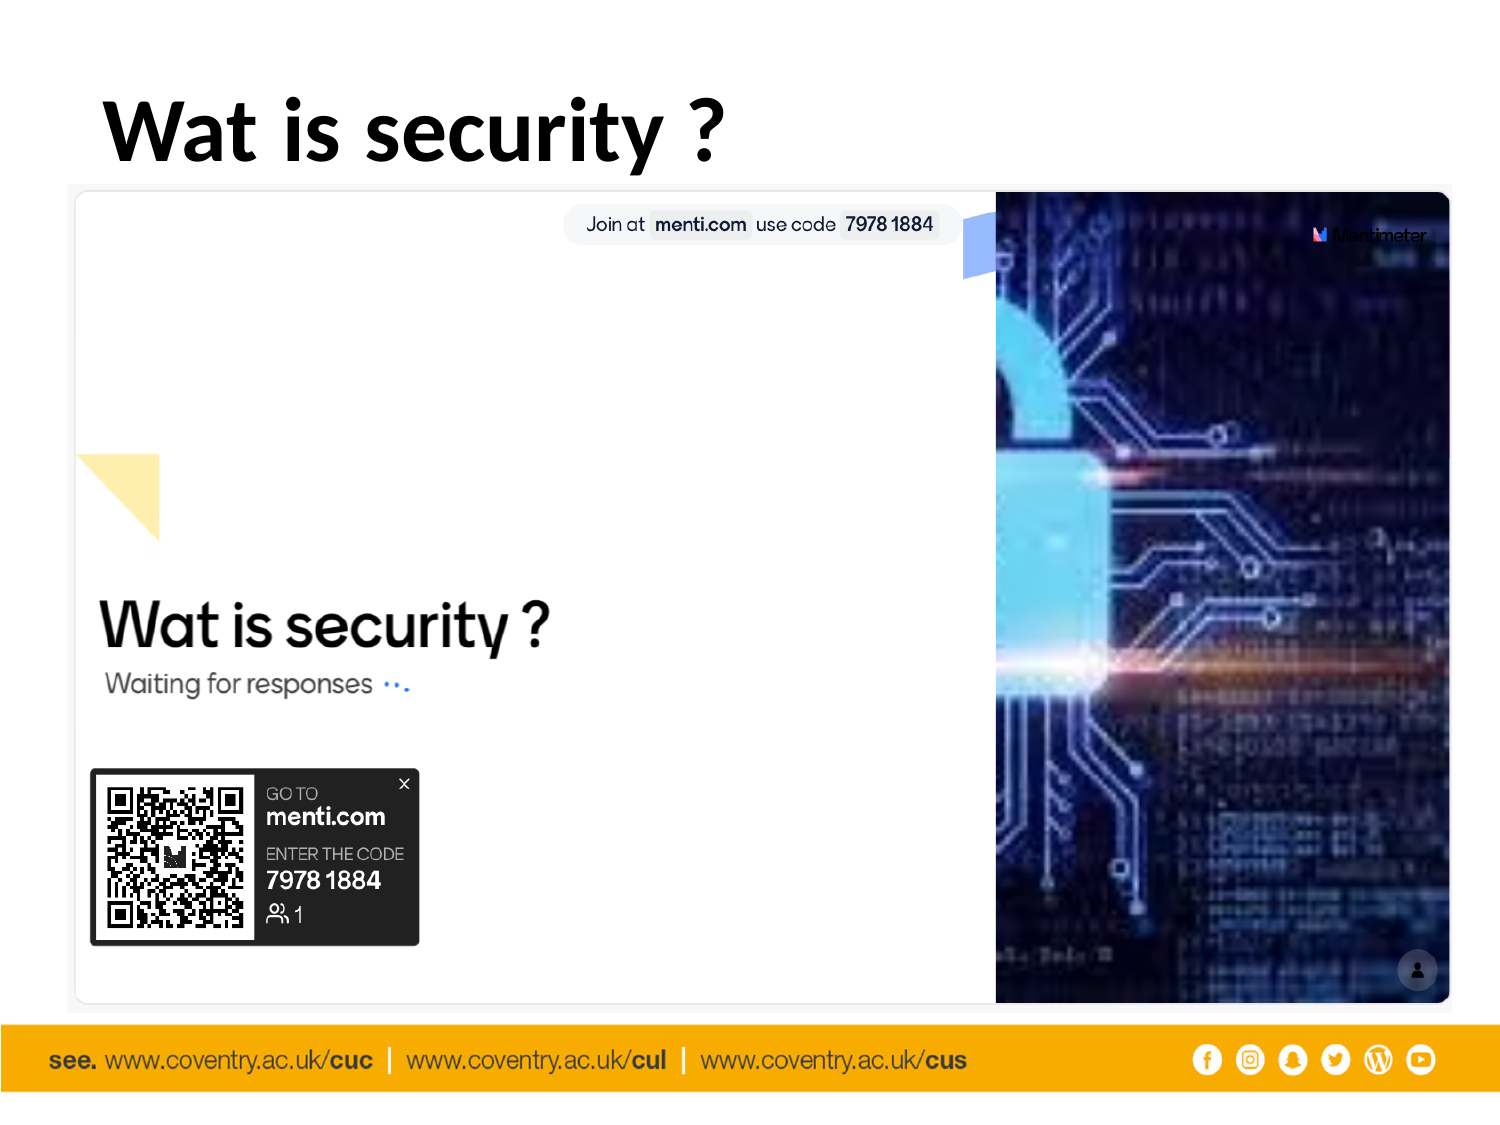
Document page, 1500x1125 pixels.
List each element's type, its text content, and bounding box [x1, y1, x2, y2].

title Wat is security ? [66, 69, 1434, 183]
picture [0, 0, 1500, 1122]
